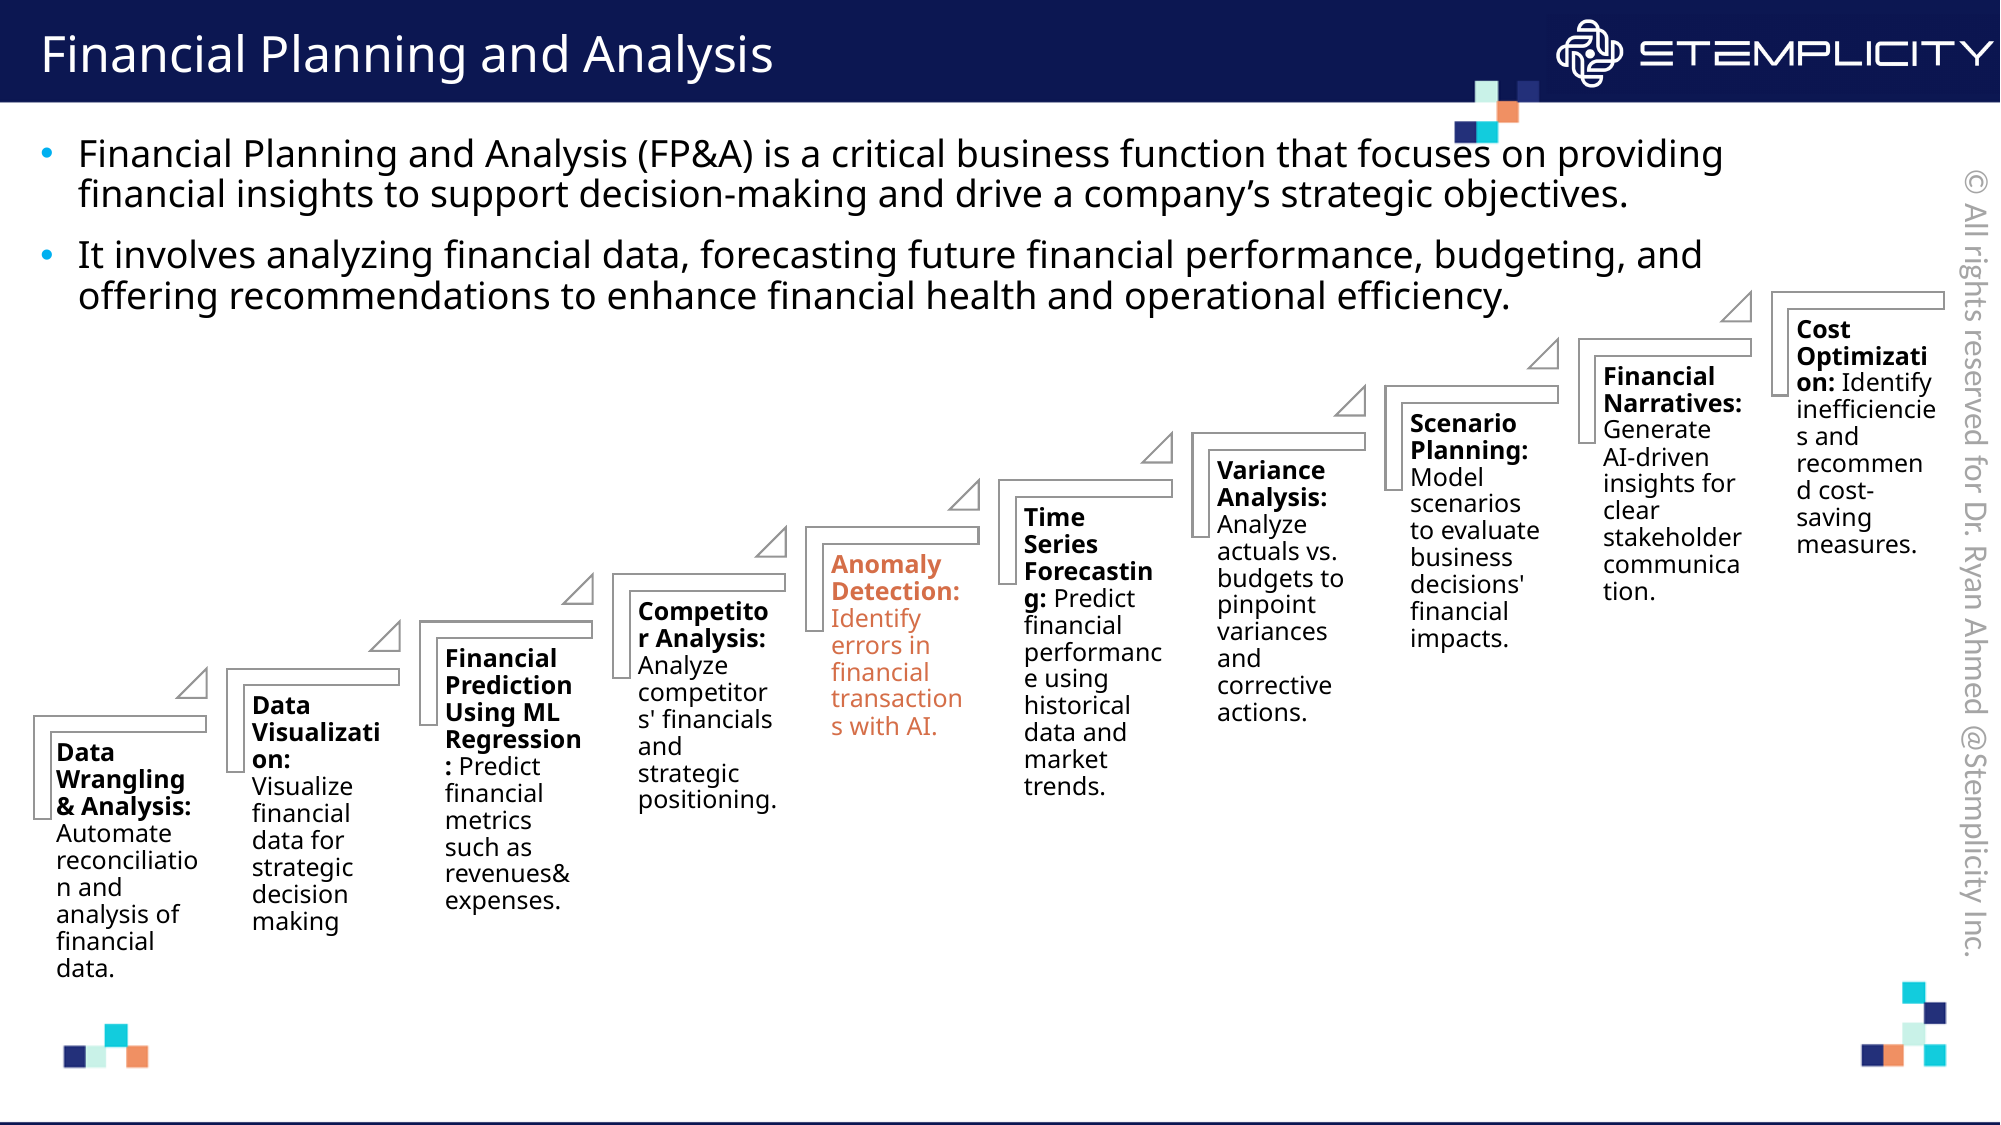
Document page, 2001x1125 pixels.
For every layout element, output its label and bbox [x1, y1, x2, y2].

text_box [33, 68, 1945, 1093]
picture [0, 0, 2000, 1125]
